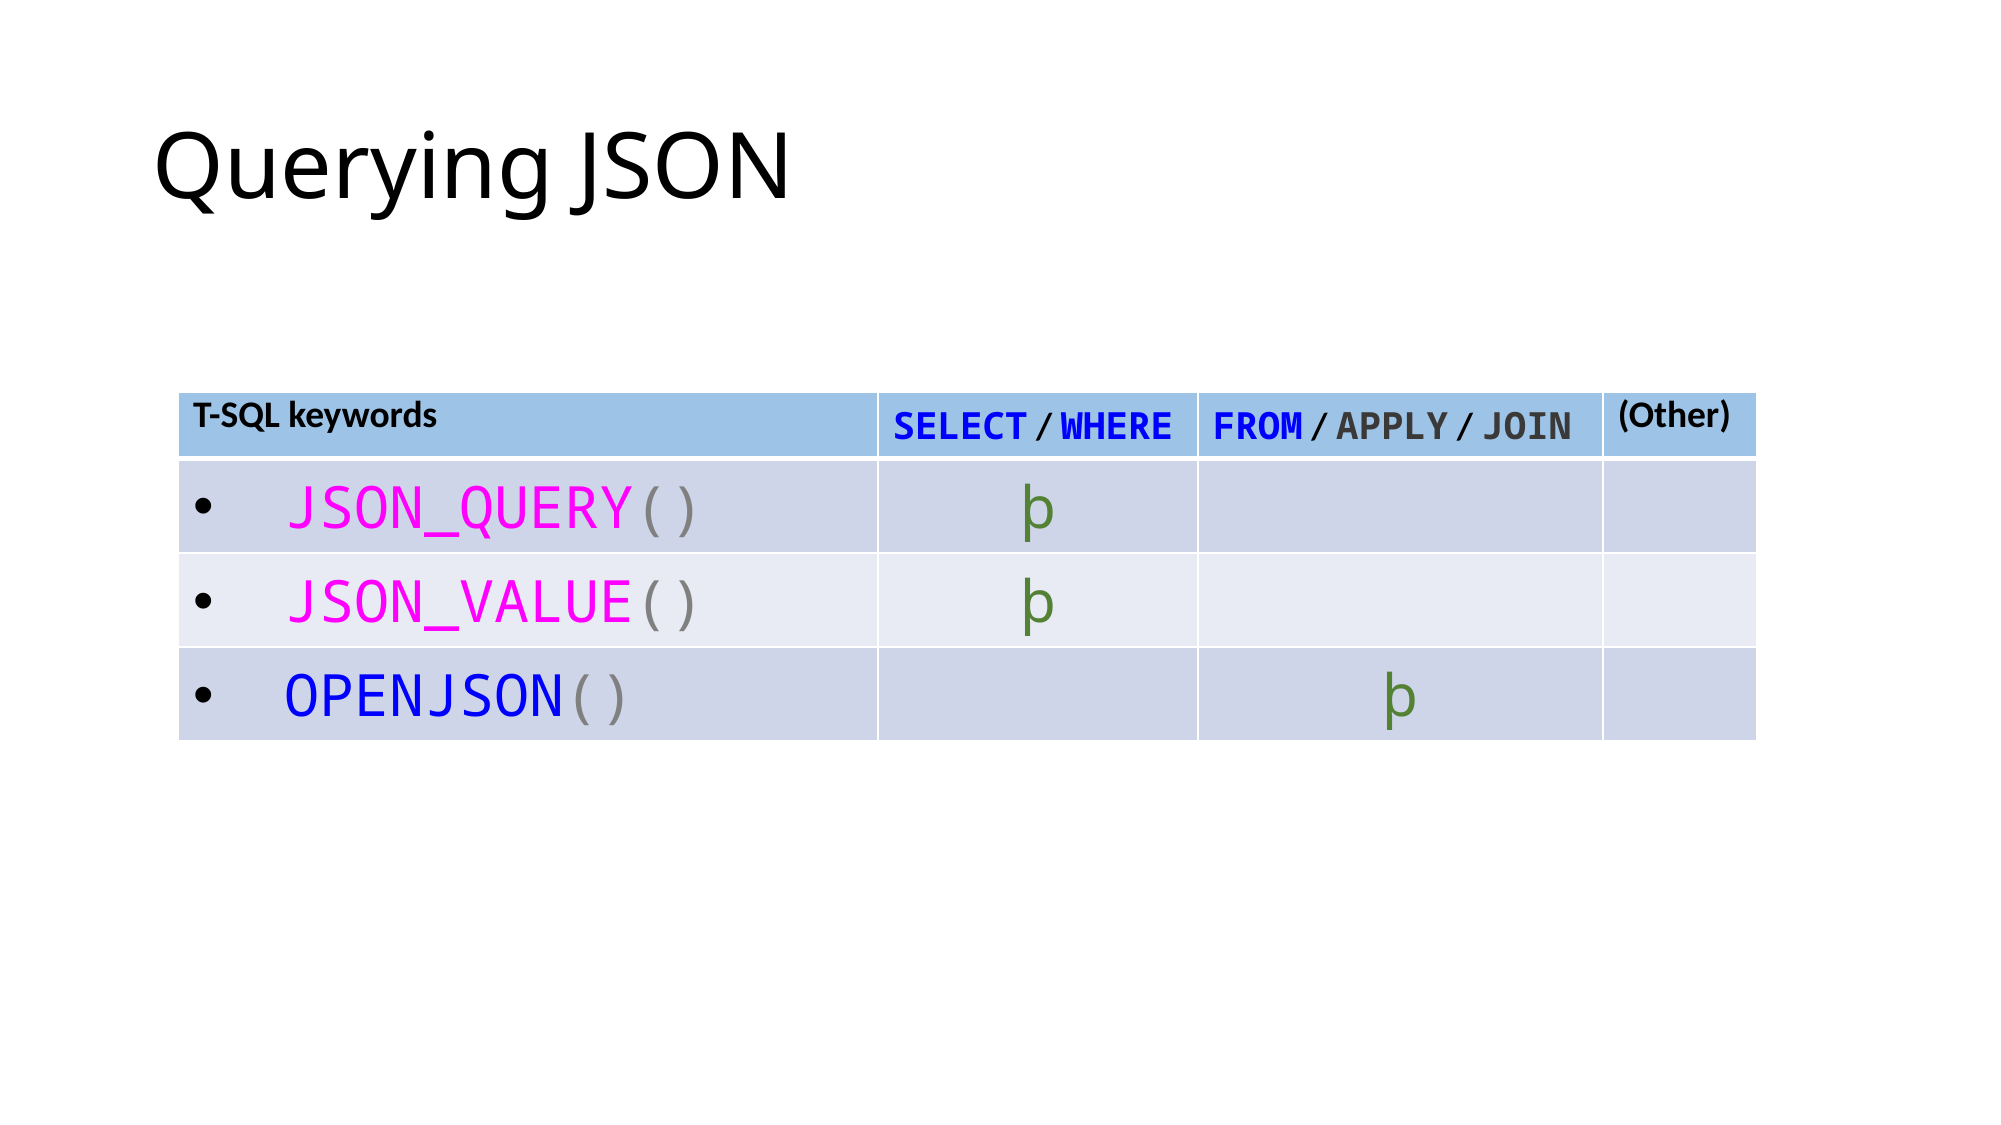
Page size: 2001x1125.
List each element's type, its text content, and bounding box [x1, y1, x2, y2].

table_cell [1199, 554, 1602, 646]
table_header SELECT / WHERE [879, 393, 1197, 456]
table_cell þ [879, 461, 1197, 552]
table_header FROM / APPLY / JOIN [1199, 393, 1602, 456]
table_cell [1604, 554, 1756, 646]
title Querying JSON [137, 59, 1863, 278]
table_cell JSON_QUERY() [179, 461, 877, 552]
table_cell OPENJSON() [179, 648, 877, 740]
table_cell [1199, 461, 1602, 552]
table_cell JSON_VALUE() [179, 554, 877, 646]
table_cell þ [879, 554, 1197, 646]
table_cell [879, 648, 1197, 740]
table_cell þ [1199, 648, 1602, 740]
table_header T-SQL keywords [179, 393, 877, 456]
table_cell [1604, 648, 1756, 740]
table_cell [1604, 461, 1756, 552]
table_header (Other) [1604, 393, 1756, 456]
